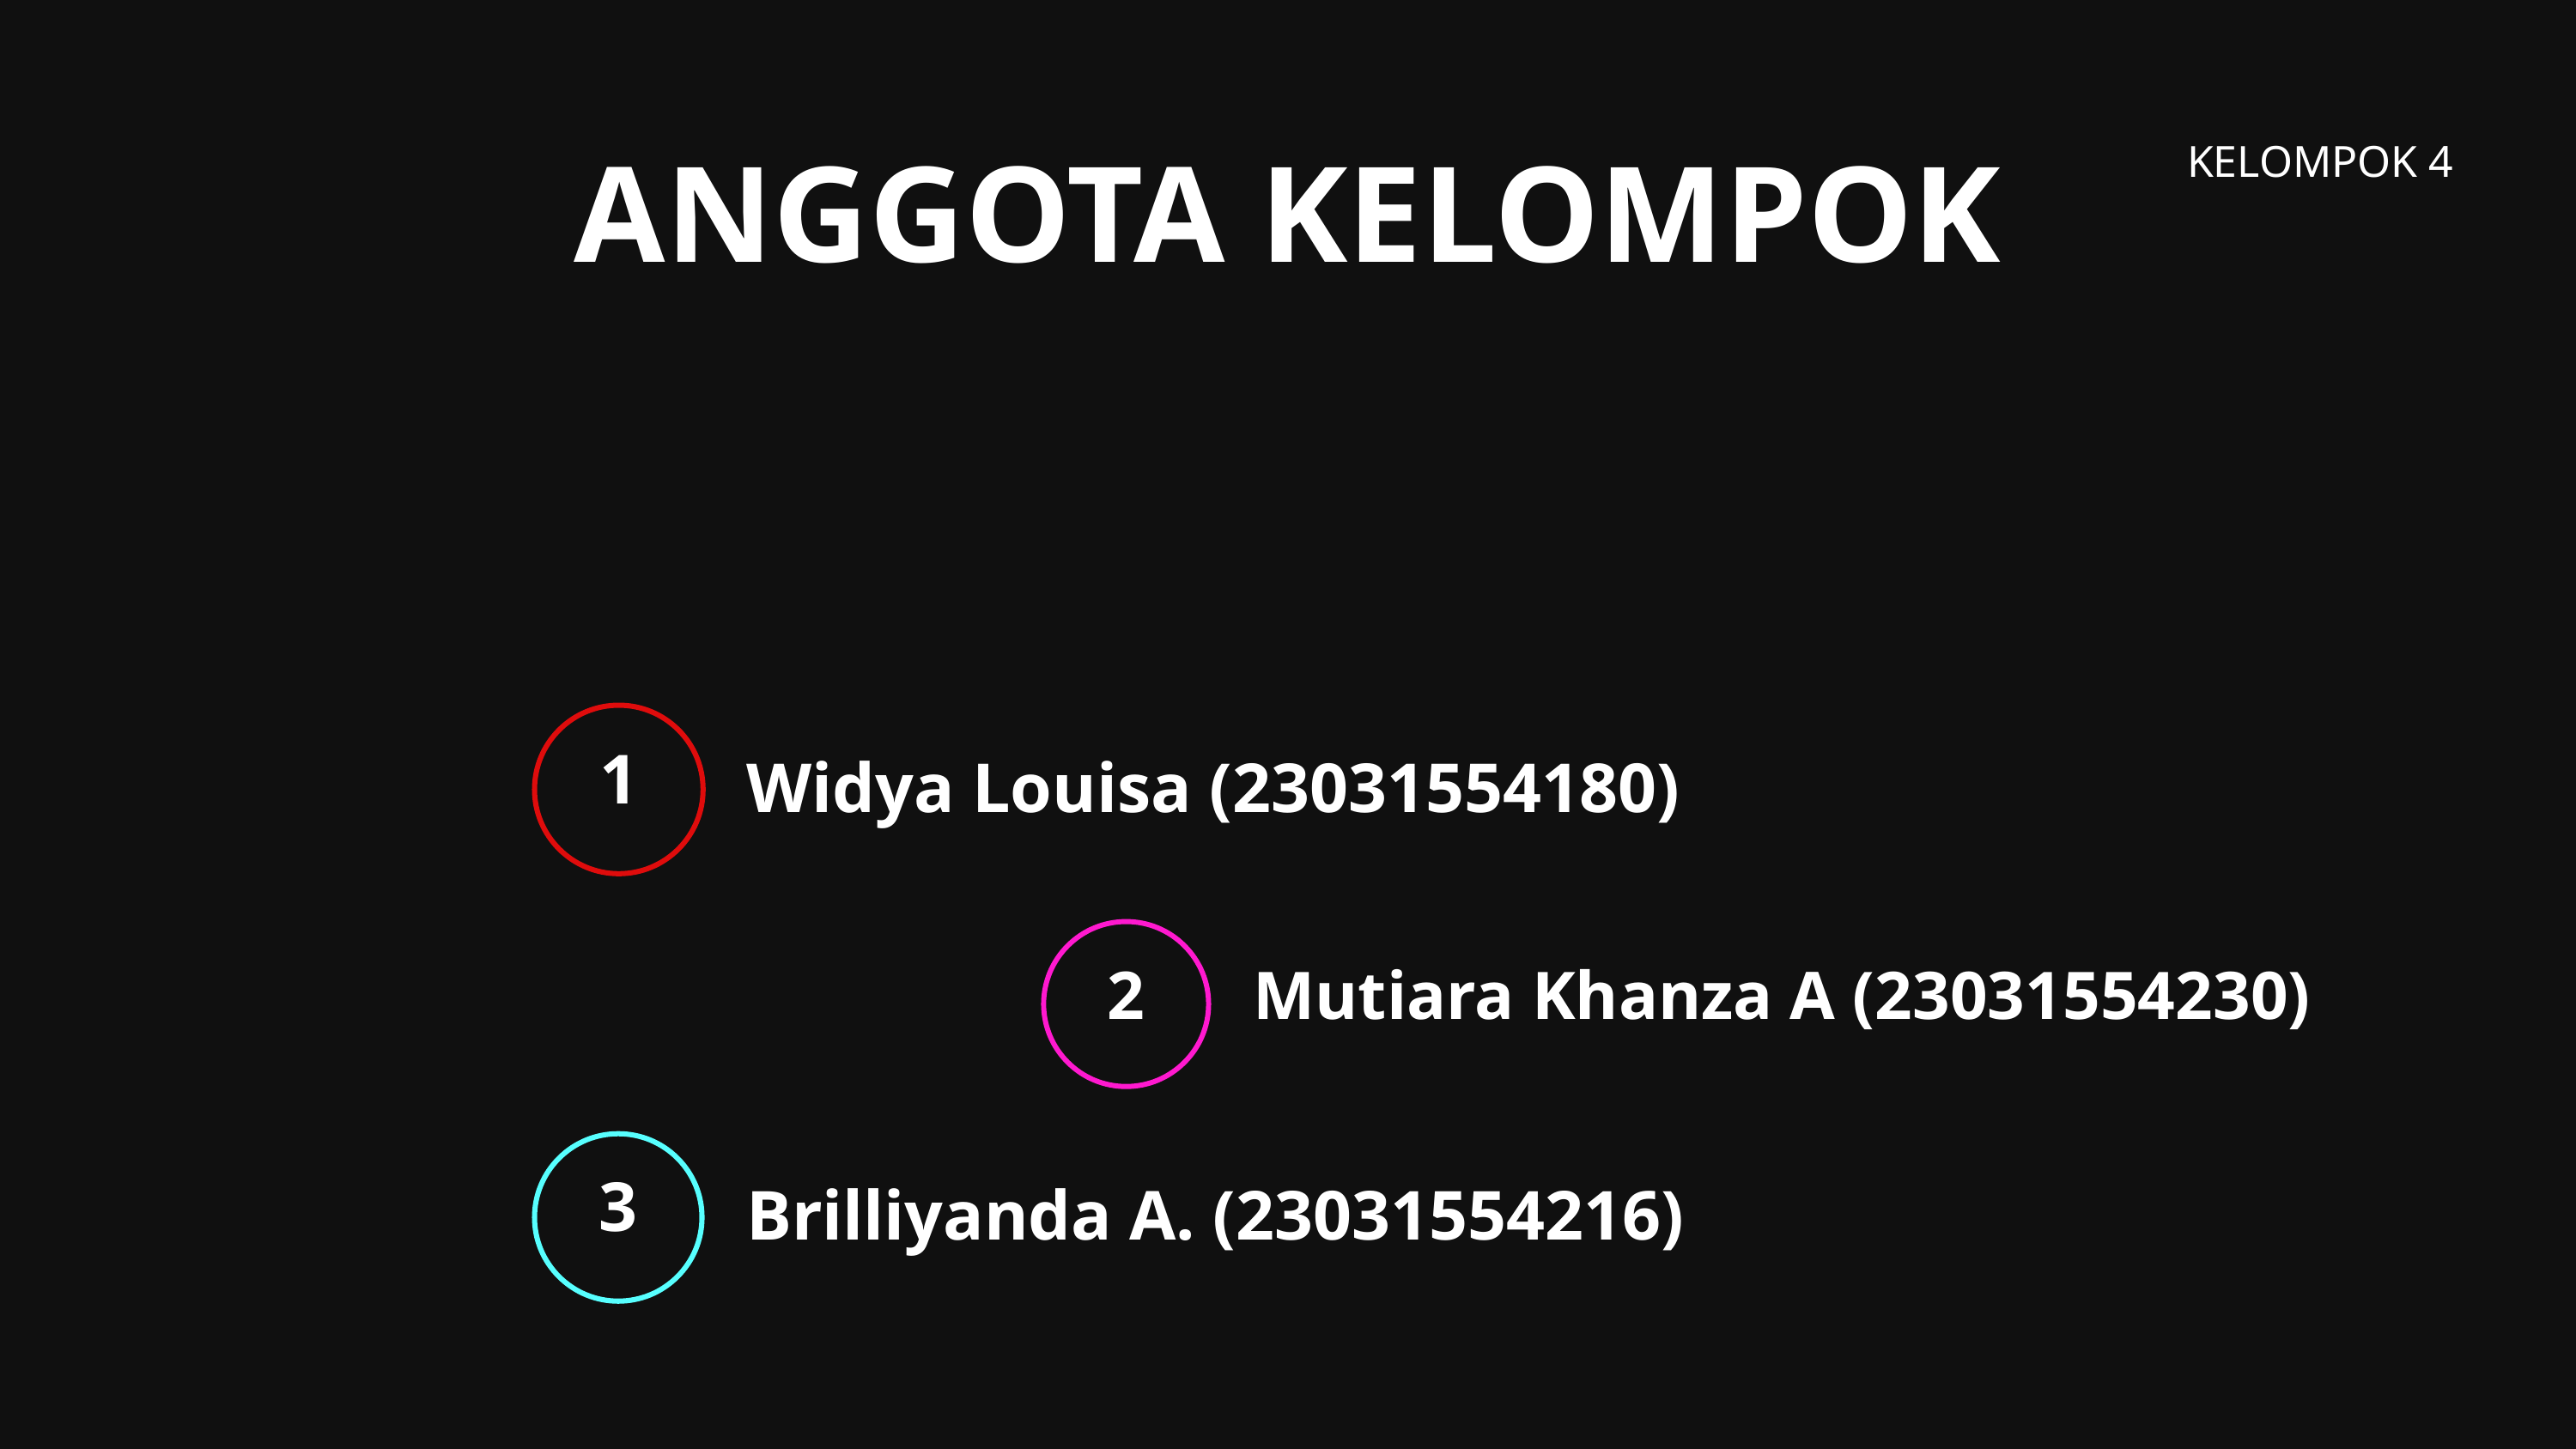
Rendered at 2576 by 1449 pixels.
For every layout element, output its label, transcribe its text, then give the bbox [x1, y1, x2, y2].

text_box KELOMPOK 4 [1899, 134, 2453, 186]
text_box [532, 702, 1959, 877]
text_box Mutiara Khanza A (23031554230) [1253, 941, 2521, 1034]
text_box ANGGOTA KELOMPOK [280, 143, 2296, 289]
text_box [532, 1131, 1721, 1304]
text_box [1041, 919, 1212, 1089]
